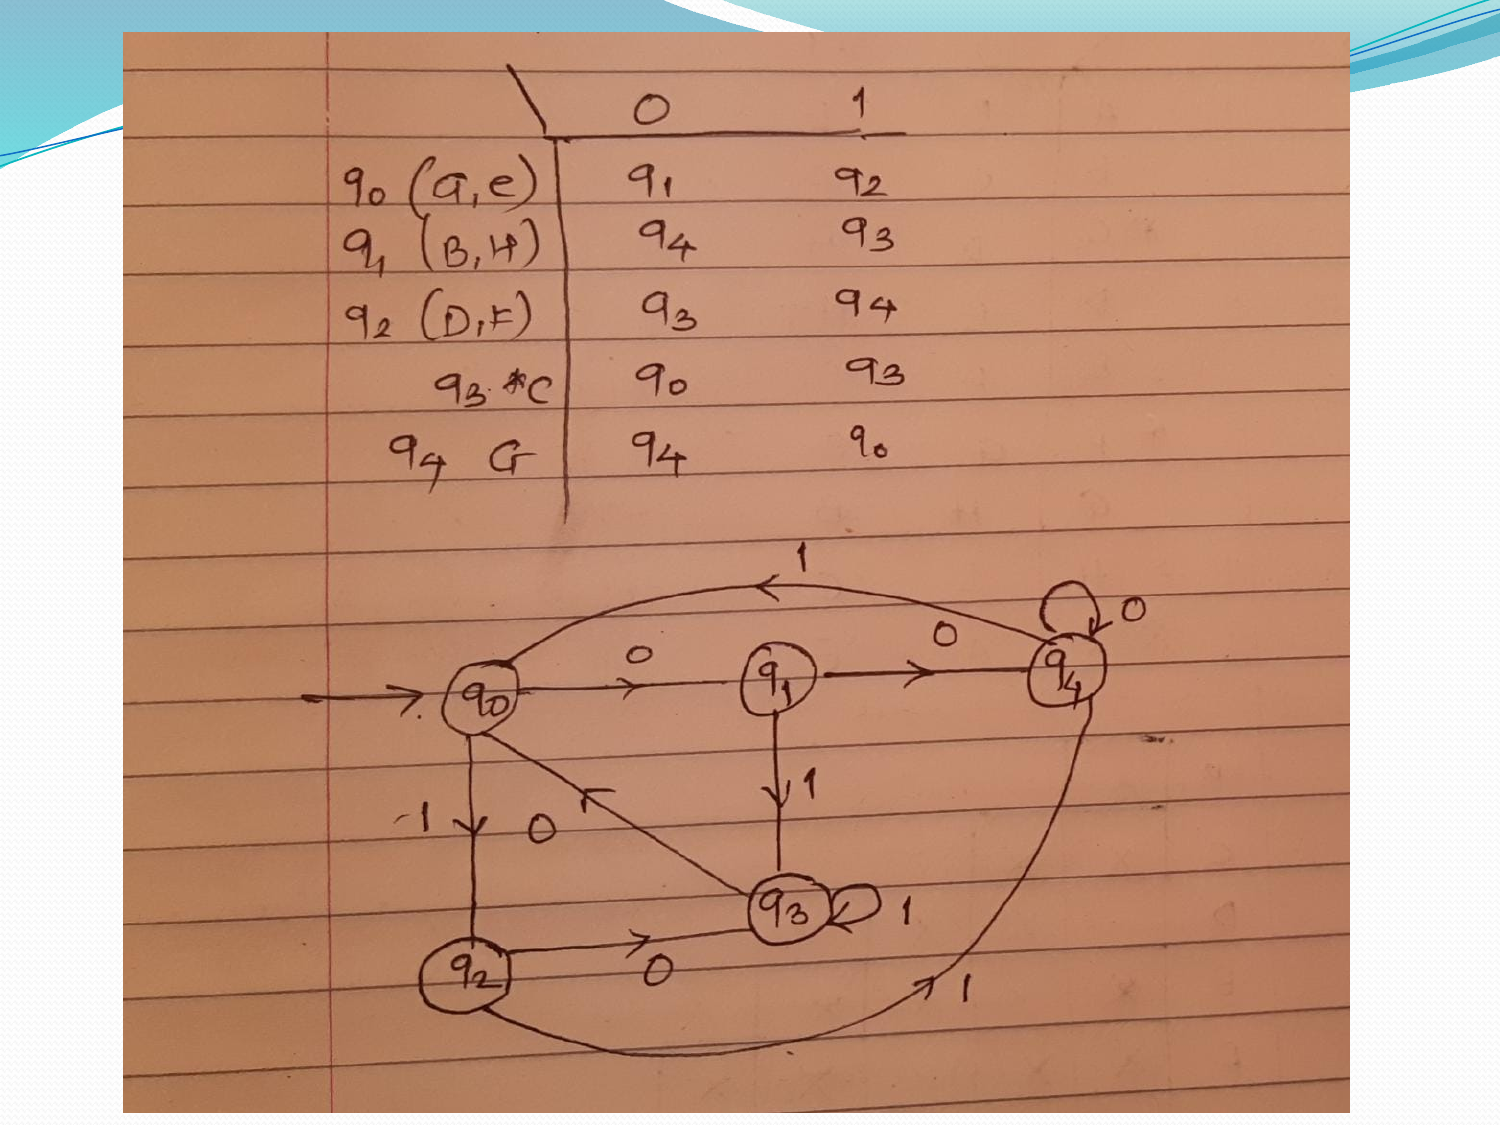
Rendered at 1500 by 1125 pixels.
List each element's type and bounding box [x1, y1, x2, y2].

picture [123, 32, 1351, 1113]
